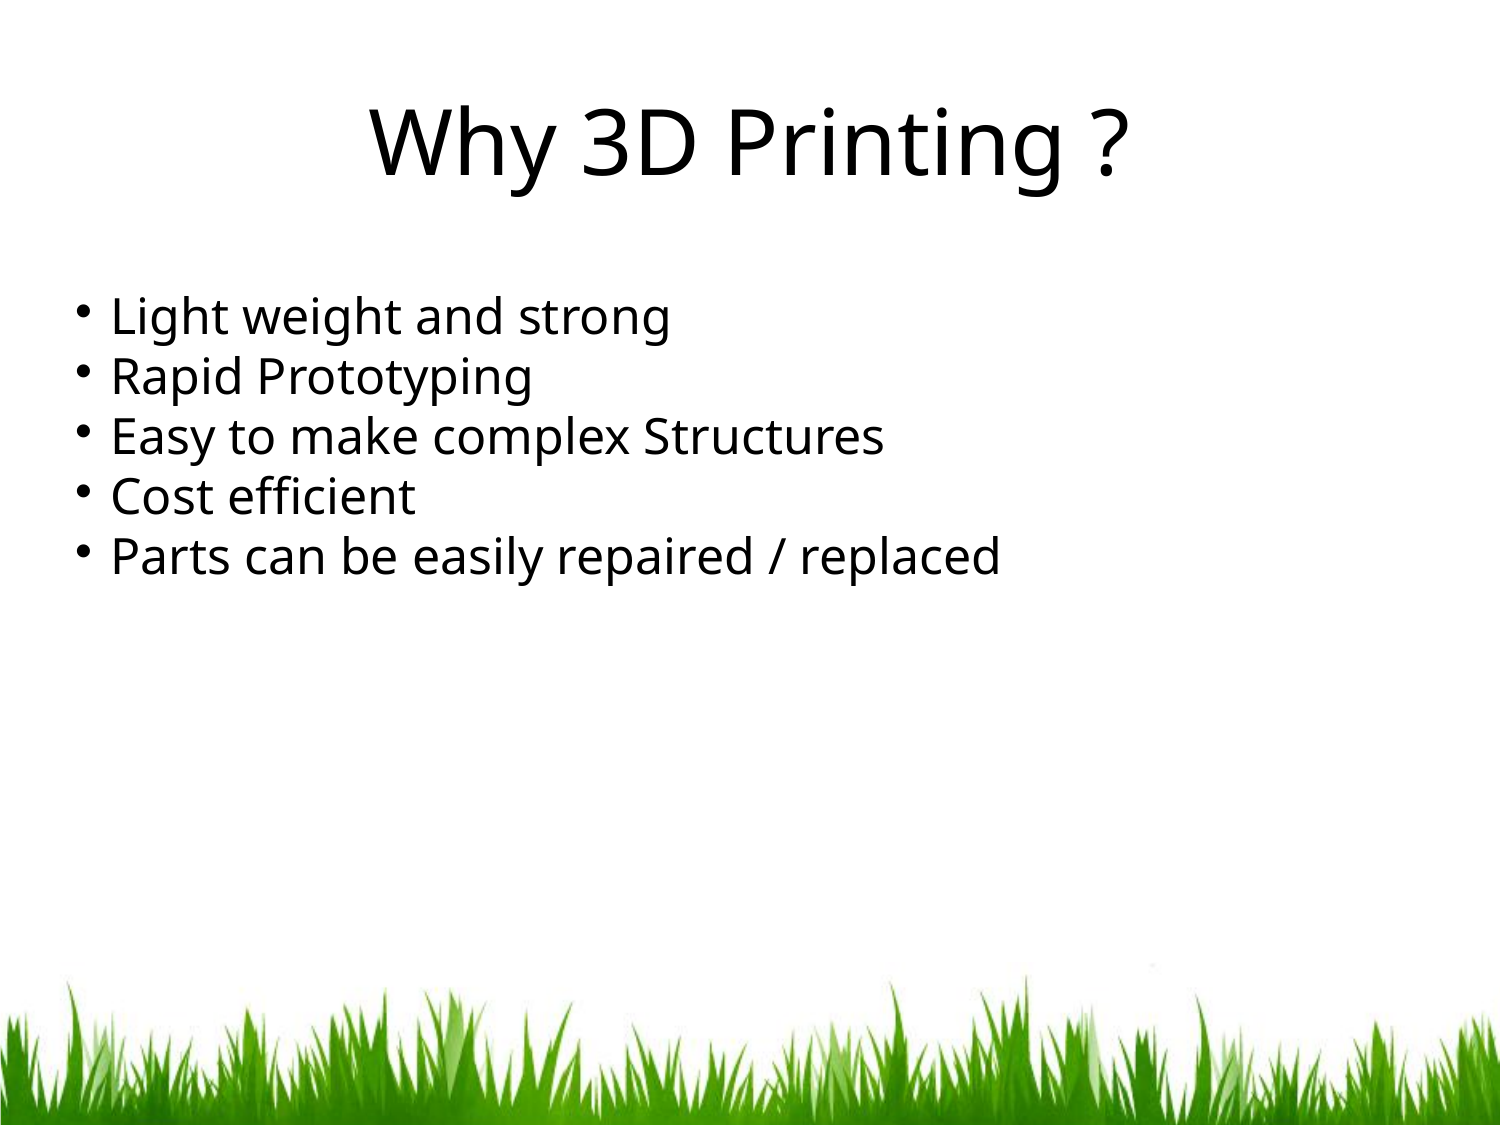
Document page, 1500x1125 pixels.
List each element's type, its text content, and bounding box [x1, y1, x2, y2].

picture [0, 962, 1500, 1125]
title Why 3D Printing ? [75, 45, 1425, 233]
subtitle Light weight and strong Rapid Prototyping Easy to make complex Structures Cost efficient Parts can be easily repaired / replaced [75, 296, 1425, 633]
